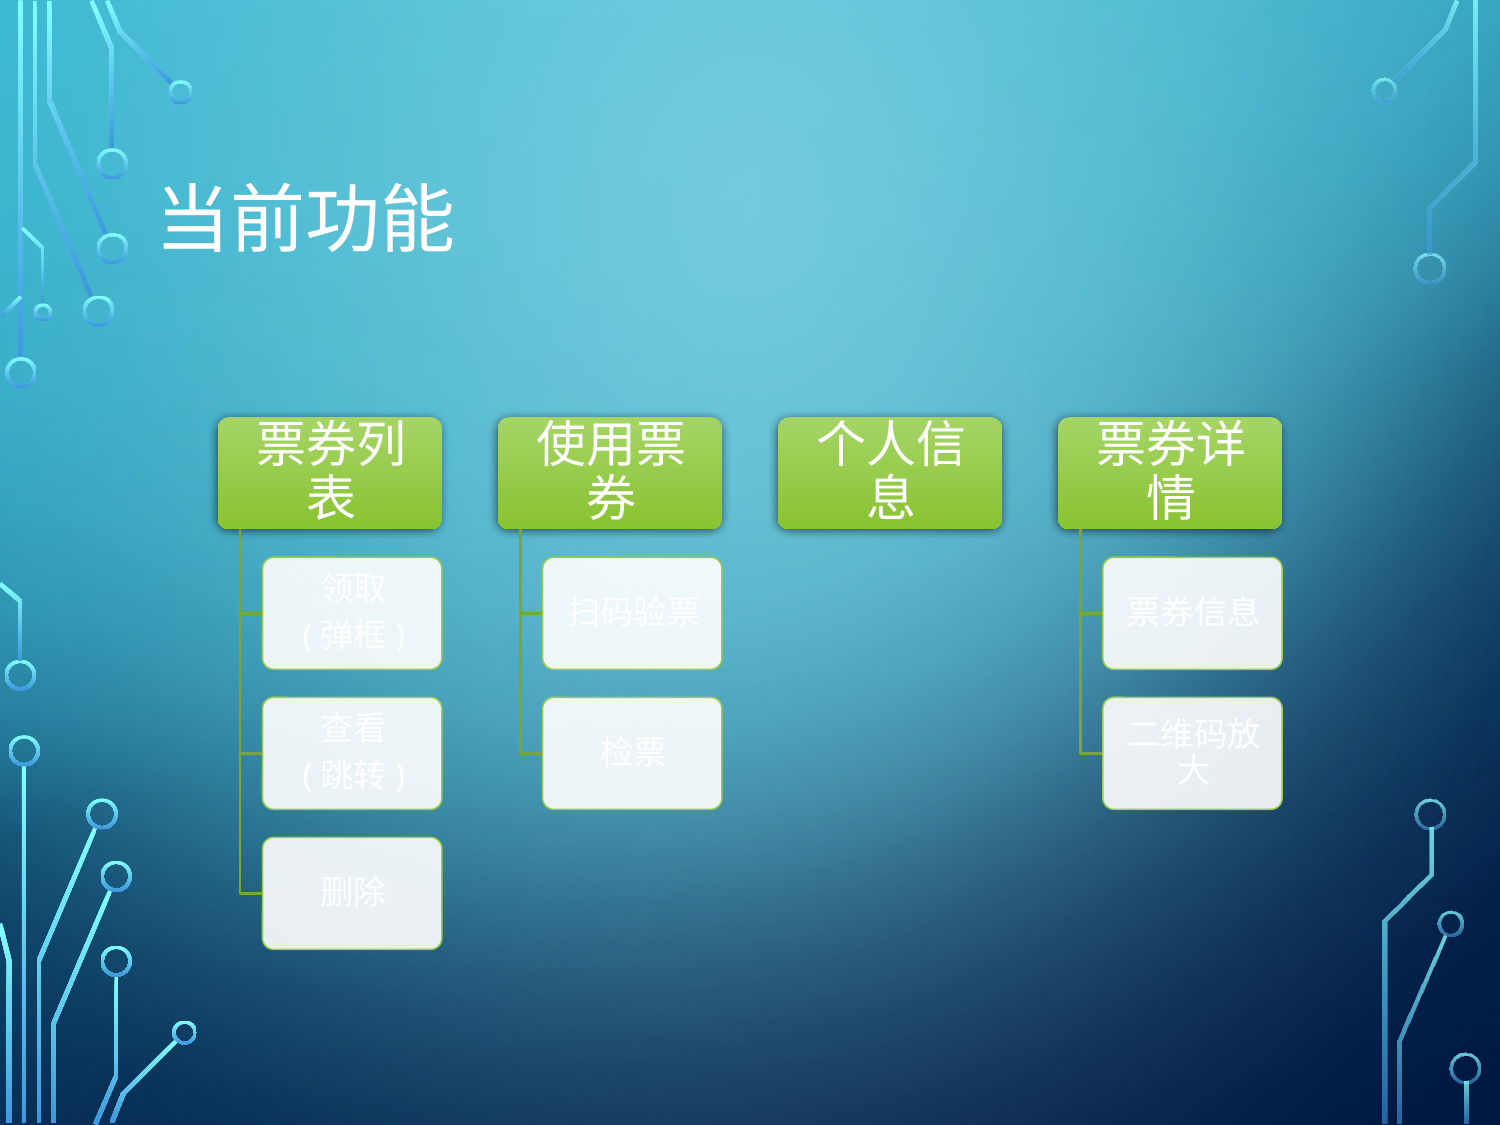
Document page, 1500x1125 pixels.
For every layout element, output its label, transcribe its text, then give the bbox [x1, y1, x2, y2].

title 当前功能 [140, 101, 1360, 344]
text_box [217, 328, 1283, 1038]
